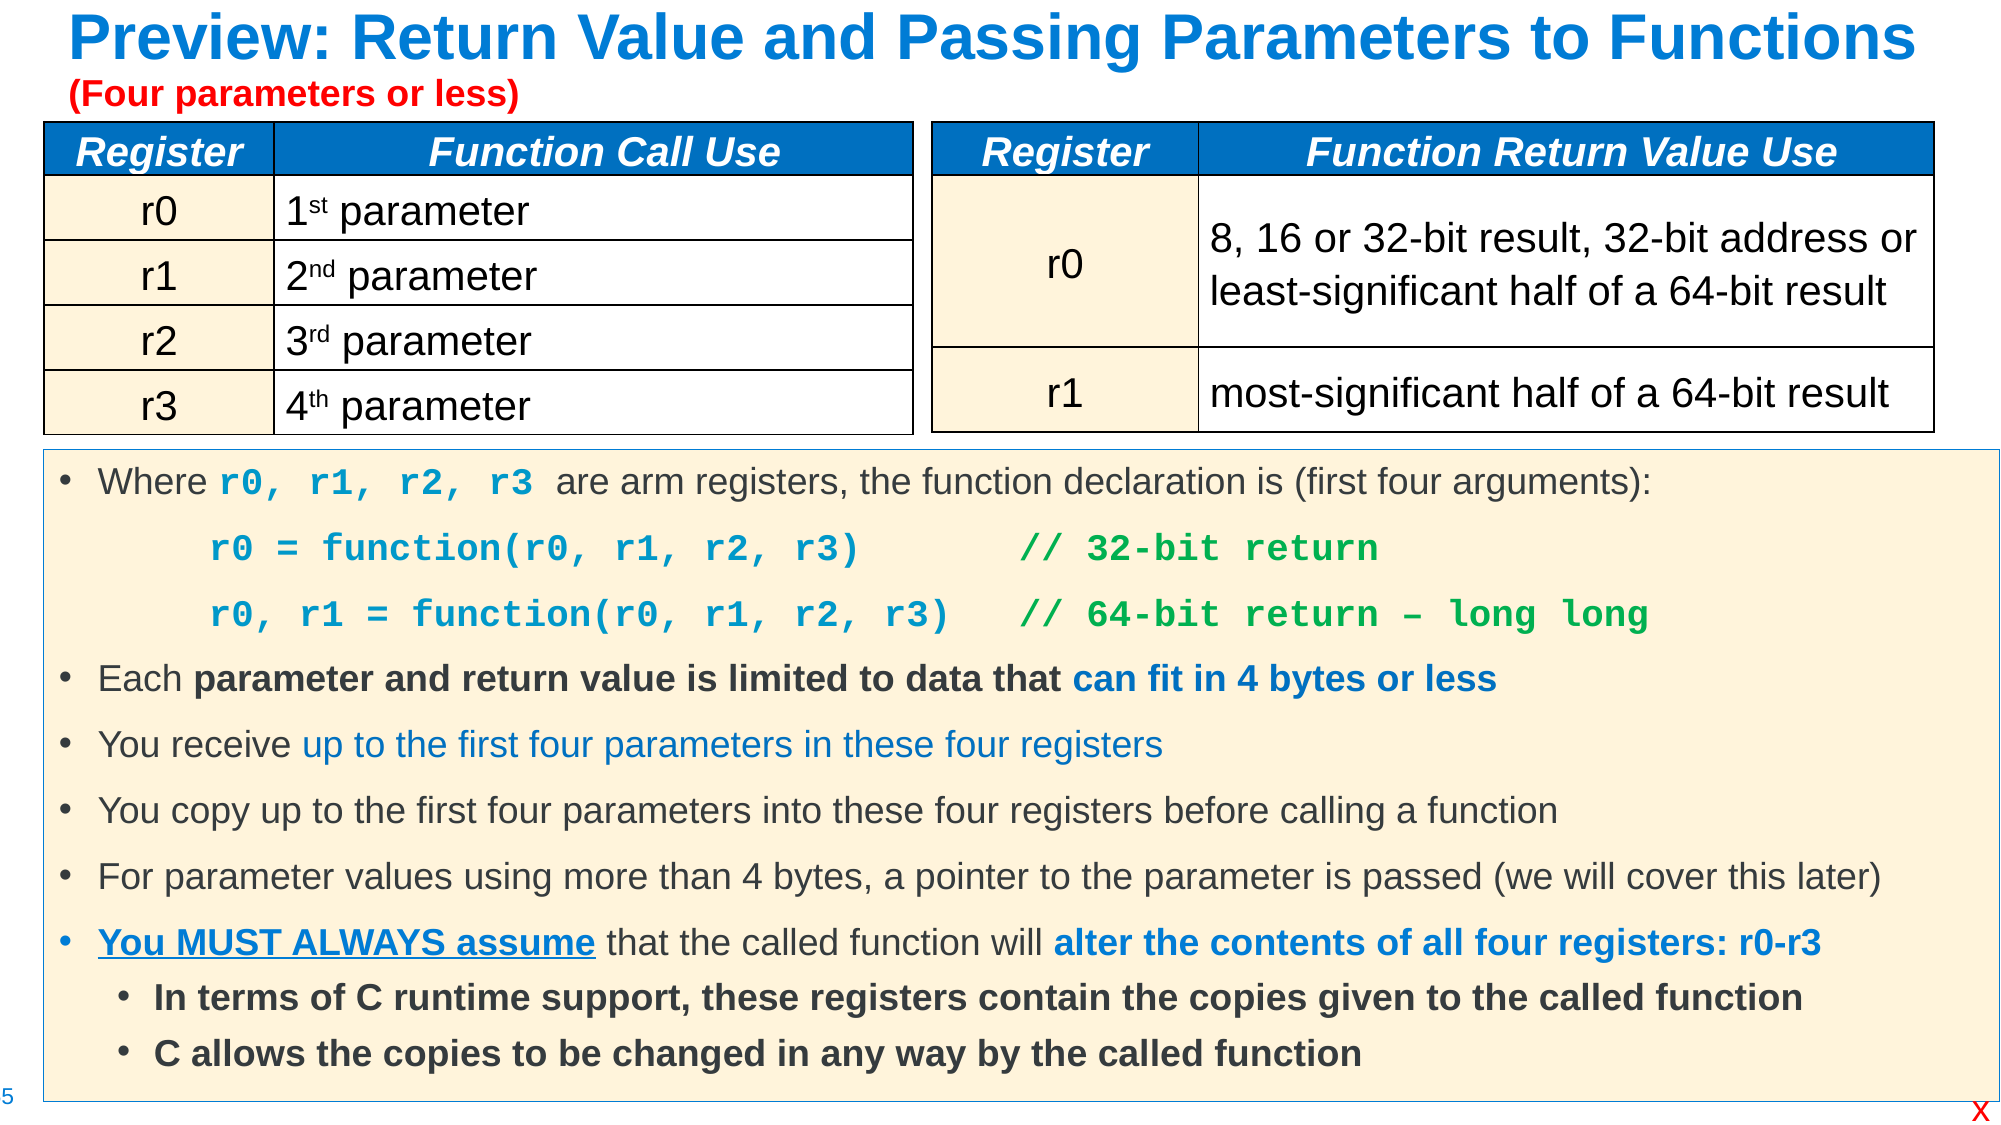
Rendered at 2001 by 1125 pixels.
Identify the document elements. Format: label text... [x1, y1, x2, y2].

table_cell r0 [45, 176, 273, 239]
title Preview: Return Value and Passing Parameters to Functions (Four parameters or less) [53, 57, 2000, 122]
table_cell r3 [45, 371, 273, 434]
text_box x [1956, 1076, 2000, 1125]
table_cell most-significant half of a 64-bit result [1199, 348, 1933, 431]
table_header Register [933, 123, 1198, 174]
table_cell 4th parameter [275, 371, 912, 434]
table_header Function Return Value Use [1199, 123, 1933, 174]
table_cell 8, 16 or 32-bit result, 32-bit address or least-significant half of a 64-bit result [1199, 176, 1933, 346]
table_cell 3rd parameter [275, 306, 912, 369]
table_cell r1 [45, 241, 273, 304]
table_cell r0 [933, 176, 1198, 346]
table_cell 2nd parameter [275, 241, 912, 304]
table_header Function Call Use [275, 123, 912, 174]
table_cell r1 [933, 348, 1198, 431]
table_cell 1st parameter [275, 176, 912, 239]
list Where r0, r1, r2, r3 are arm registers, the function declaration is (first four arguments): r0 = function(r0, r1, r2, r3) // 32-bit return r0, r1 = function(r0, r1, r2, r3) // 64-bit return – long long Each parameter and return value is limited to data that can fit in 4 bytes or less You receive up to the first four parameters in these four registers You copy up to the first four parameters into these four registers before calling a function For parameter values using more than 4 bytes, a pointer to the parameter is passed (we will cover this later) You MUST ALWAYS assume that the called function will alter the contents of all four registers: r0-r3 In terms of C runtime support, these registers contain the copies given to the called function C allows the copies to be changed in any way by the called function [43, 449, 2000, 1102]
table_header Register [45, 123, 273, 174]
table_cell r2 [45, 306, 273, 369]
